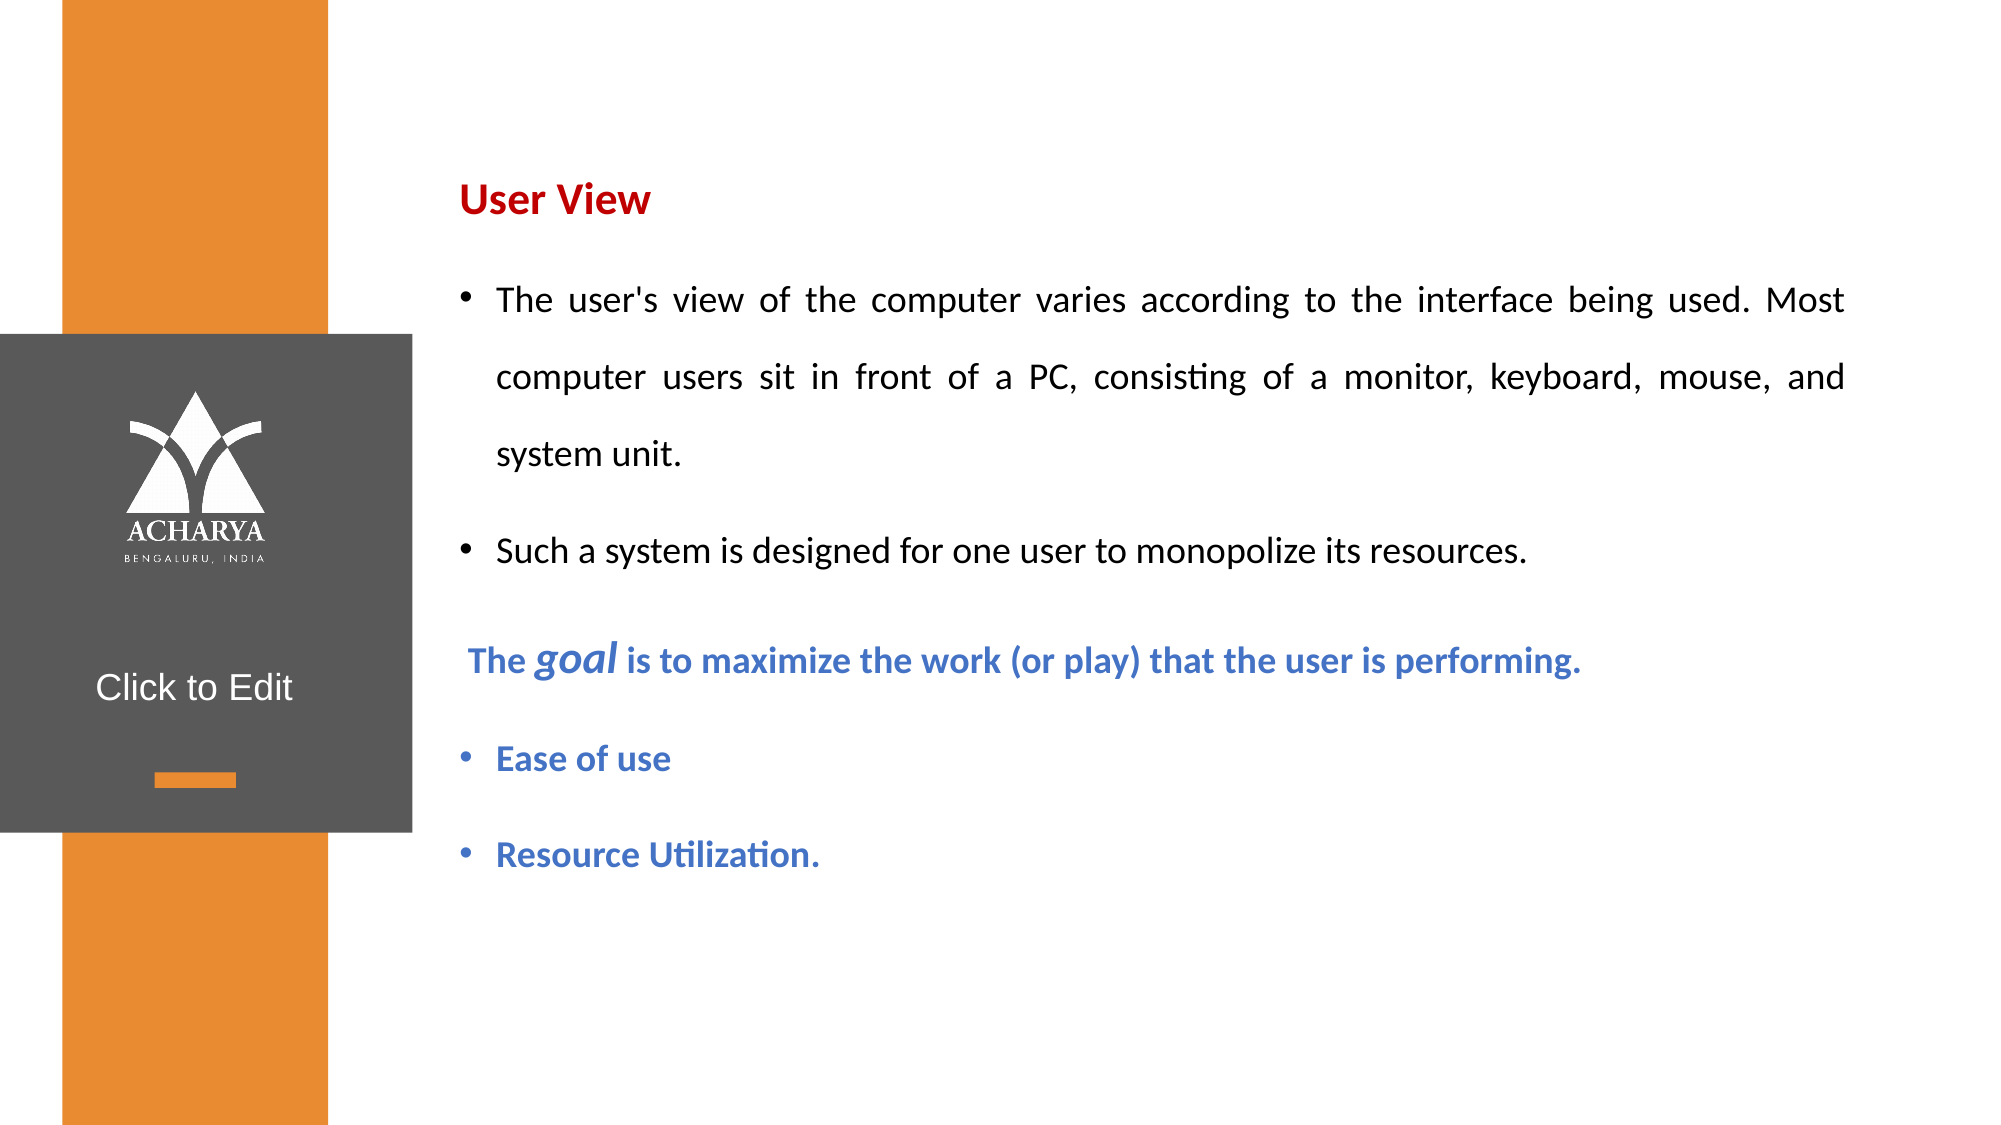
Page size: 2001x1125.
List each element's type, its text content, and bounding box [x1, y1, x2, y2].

list User View The user's view of the computer varies according to the interface being used. Most computer users sit in front of a PC, consisting of a monitor, keyboard, mouse, and system unit. Such a system is designed for one user to monopolize its resources. The goal is to maximize the work (or play) that the user is performing. Ease of use Resource Utilization. [444, 128, 1863, 888]
picture [125, 391, 265, 564]
